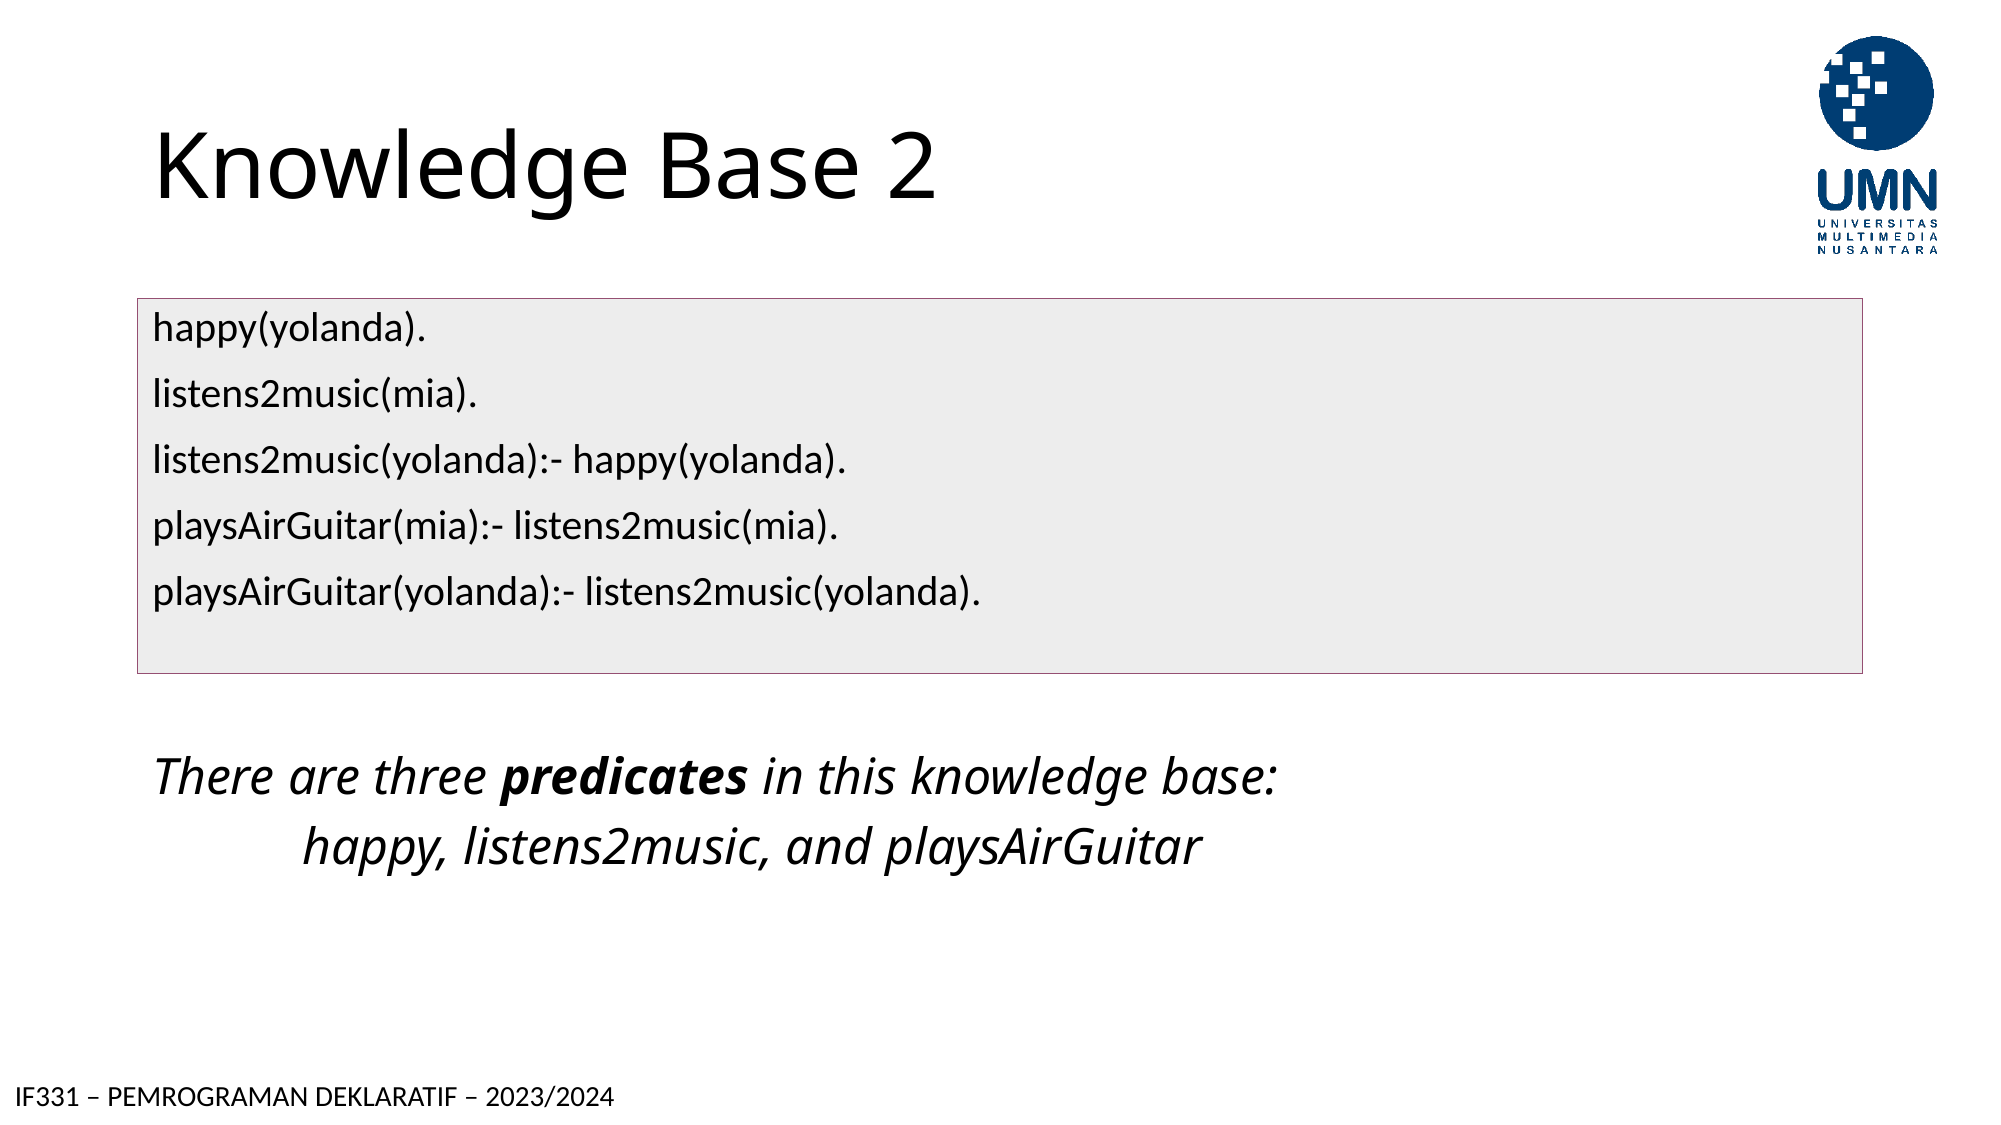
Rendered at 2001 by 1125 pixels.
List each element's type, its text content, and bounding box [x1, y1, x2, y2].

text_box IF331 – PEMROGRAMAN DEKLARATIF – 2023/2024 [0, 1069, 2000, 1120]
text_box There are three predicates in this knowledge base: happy, listens2music, and playsAirGuitar [137, 737, 1863, 883]
picture [1818, 36, 1937, 254]
text_box happy(yolanda). listens2music(mia). listens2music(yolanda):- happy(yolanda). playsAirGuitar(mia):- listens2music(mia). playsAirGuitar(yolanda):- listens2music(yolanda). [137, 298, 1863, 674]
title Knowledge Base 2 [137, 59, 1863, 278]
